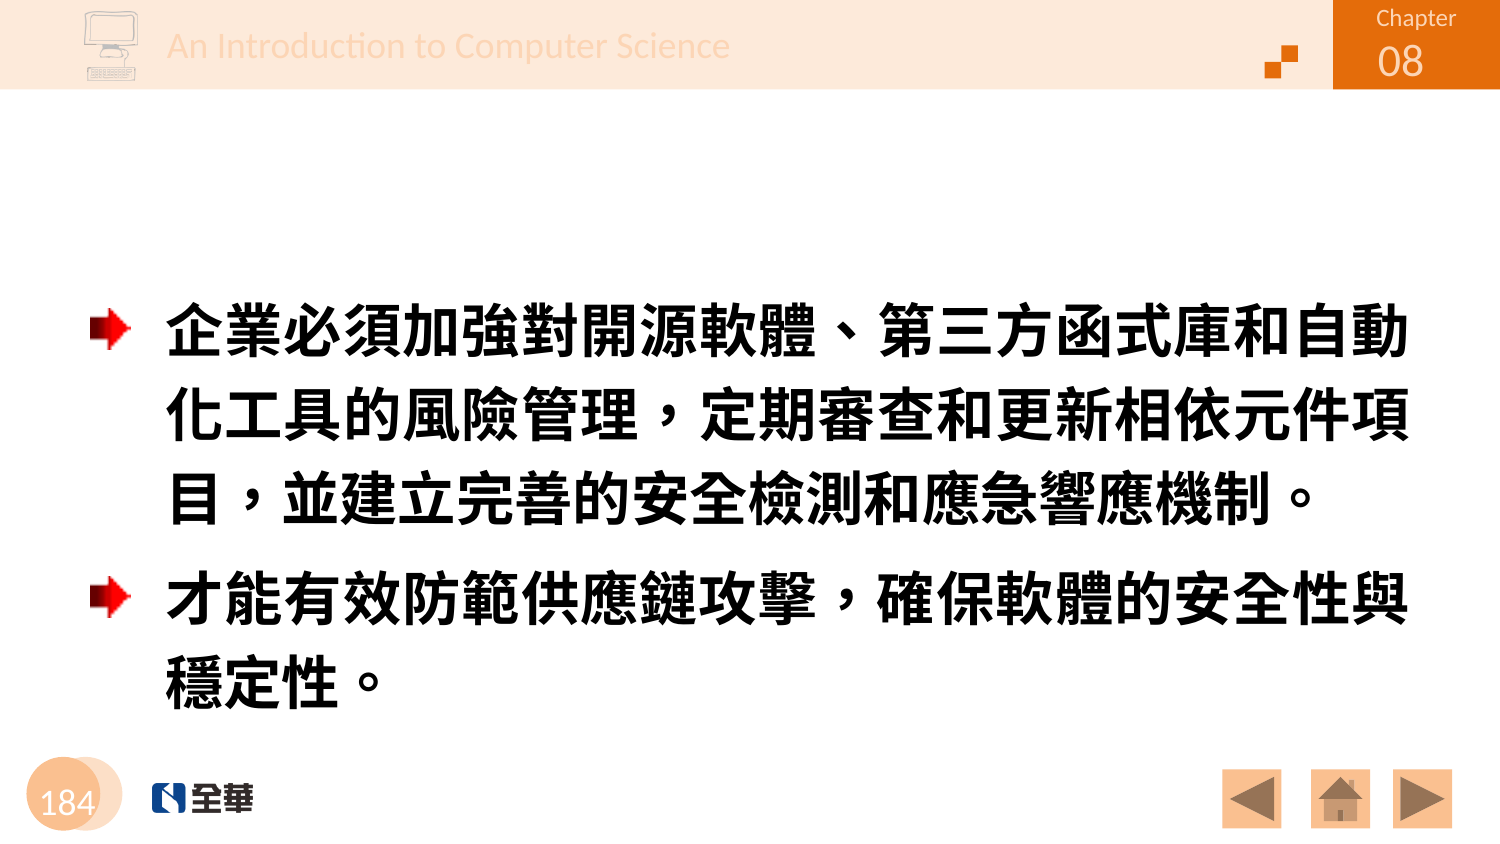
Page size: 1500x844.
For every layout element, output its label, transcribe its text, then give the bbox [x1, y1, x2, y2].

list 企業必須加強對開源軟體、第三方函式庫和自動化工具的風險管理，定期審查和更新相依元件項目，並建立完善的安全檢測和應急響應機制。 才能有效防範供應鏈攻擊，確保軟體的安全性與穩定性。 [75, 272, 1425, 754]
picture [84, 11, 138, 81]
picture [152, 783, 253, 813]
picture [90, 308, 131, 350]
picture [90, 576, 131, 618]
